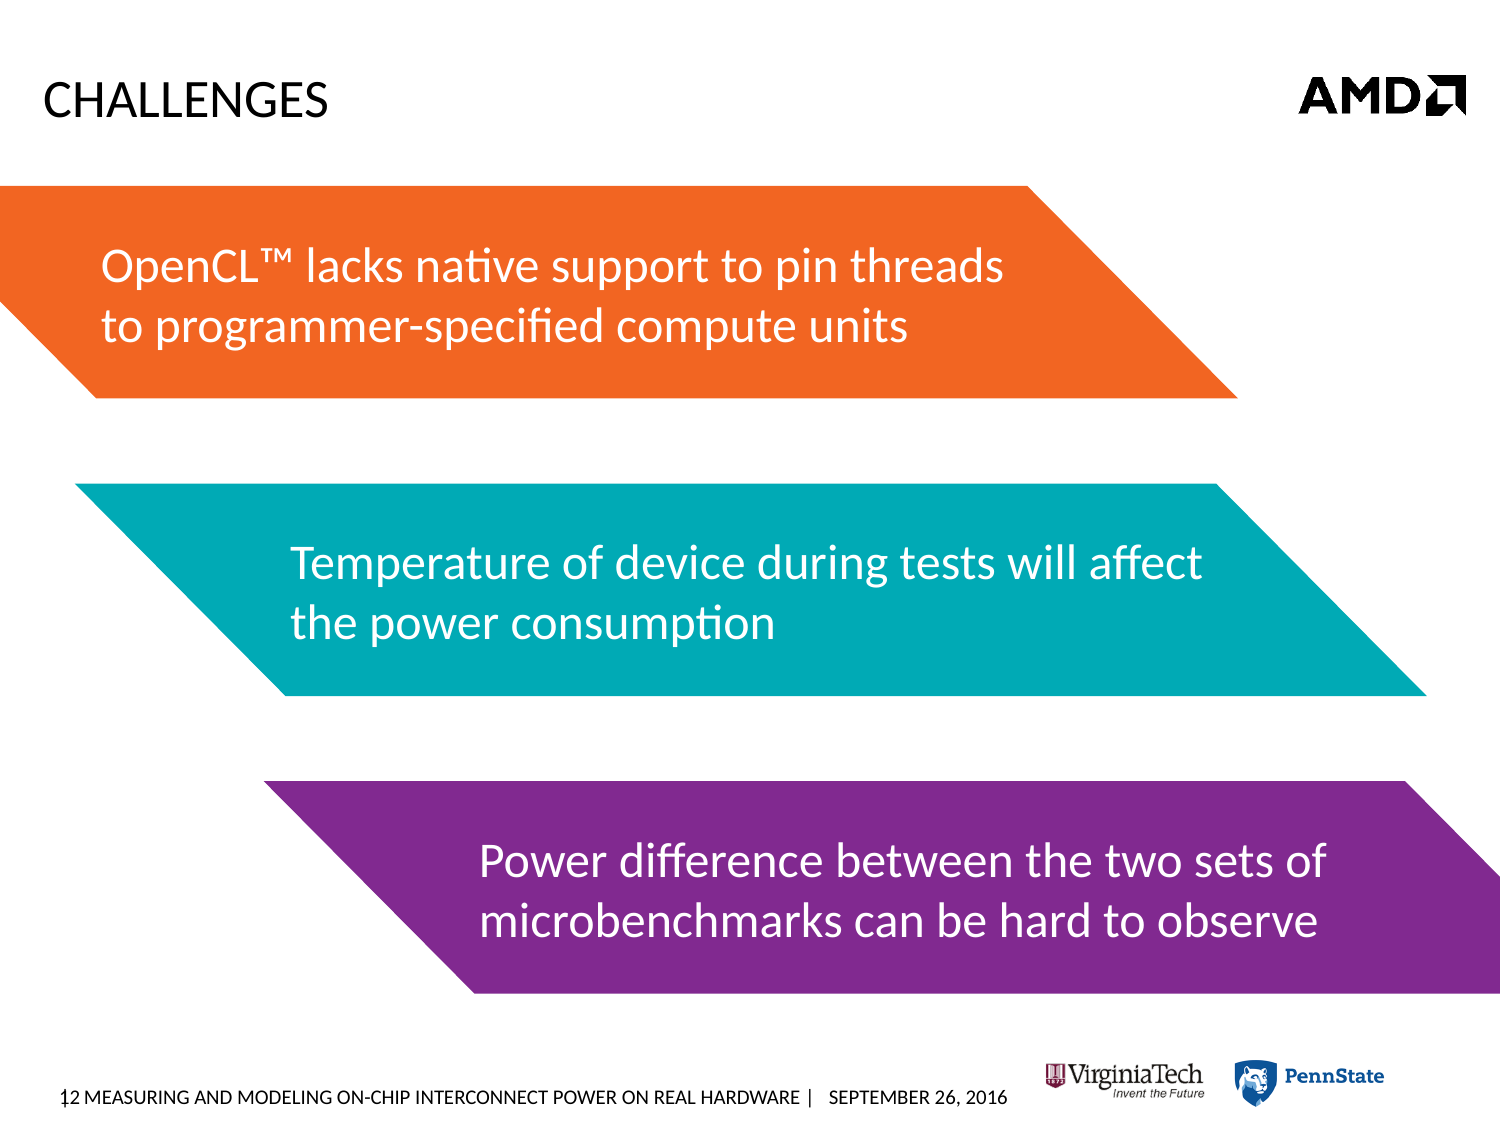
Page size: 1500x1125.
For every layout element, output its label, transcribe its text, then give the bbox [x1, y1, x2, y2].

text_box OpenCL™ lacks native support to pin threads to programmer-specified compute units [0, 183, 1240, 401]
picture [1231, 1057, 1388, 1109]
text_box Temperature of device during tests will affect the power consumption [72, 481, 1429, 699]
text_box Power difference between the two sets of microbenchmarks can be hard to observe [261, 779, 1500, 996]
picture [1041, 1058, 1207, 1101]
title Challenges [43, 50, 1274, 129]
picture [1298, 75, 1466, 116]
